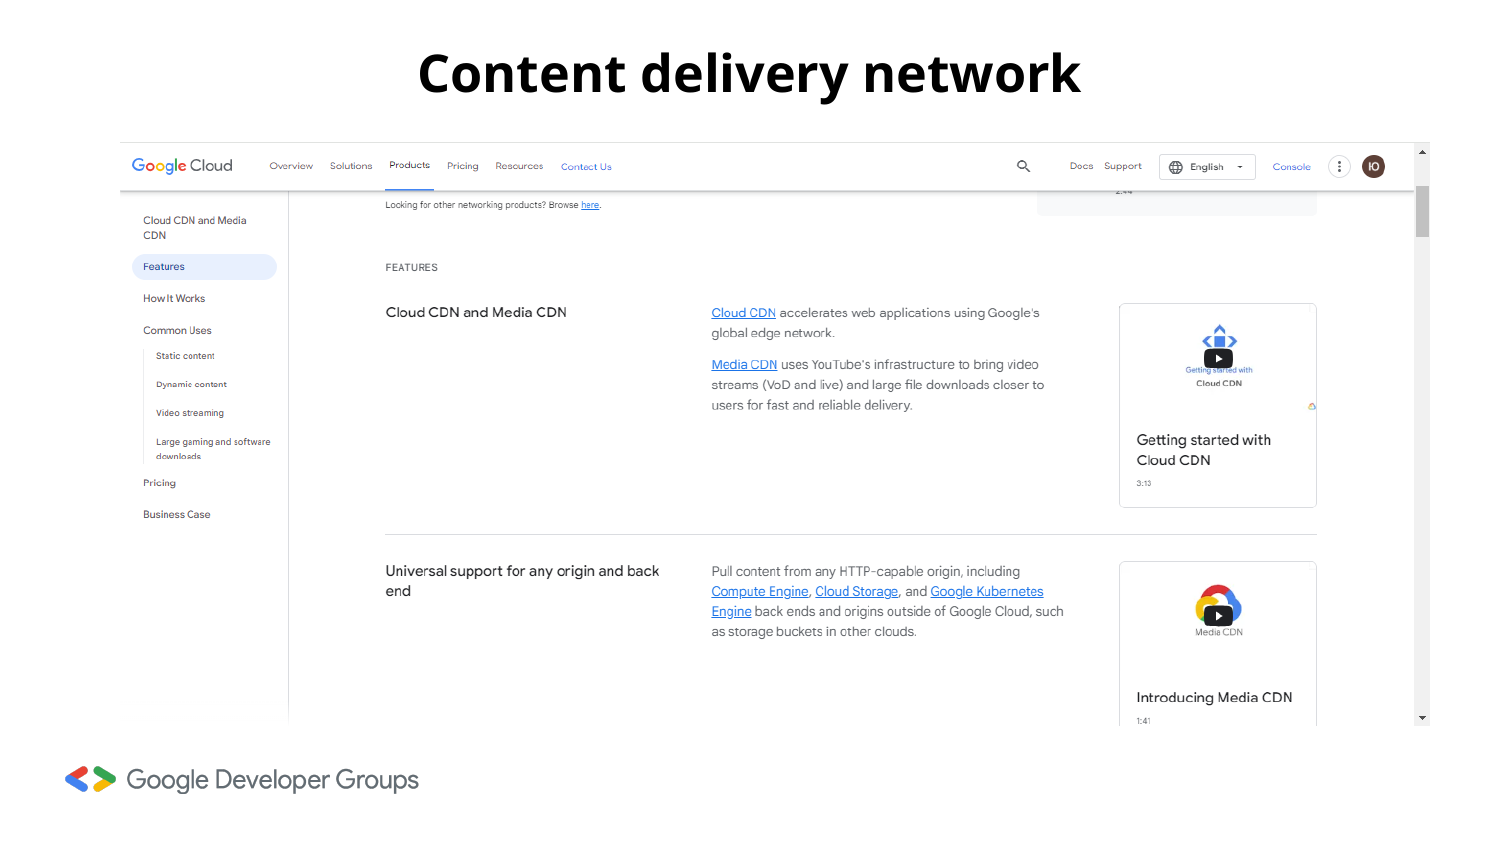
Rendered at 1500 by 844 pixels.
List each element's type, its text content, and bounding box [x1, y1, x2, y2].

picture [64, 766, 419, 794]
picture [119, 142, 1431, 726]
title Content delivery network [0, 0, 1500, 118]
